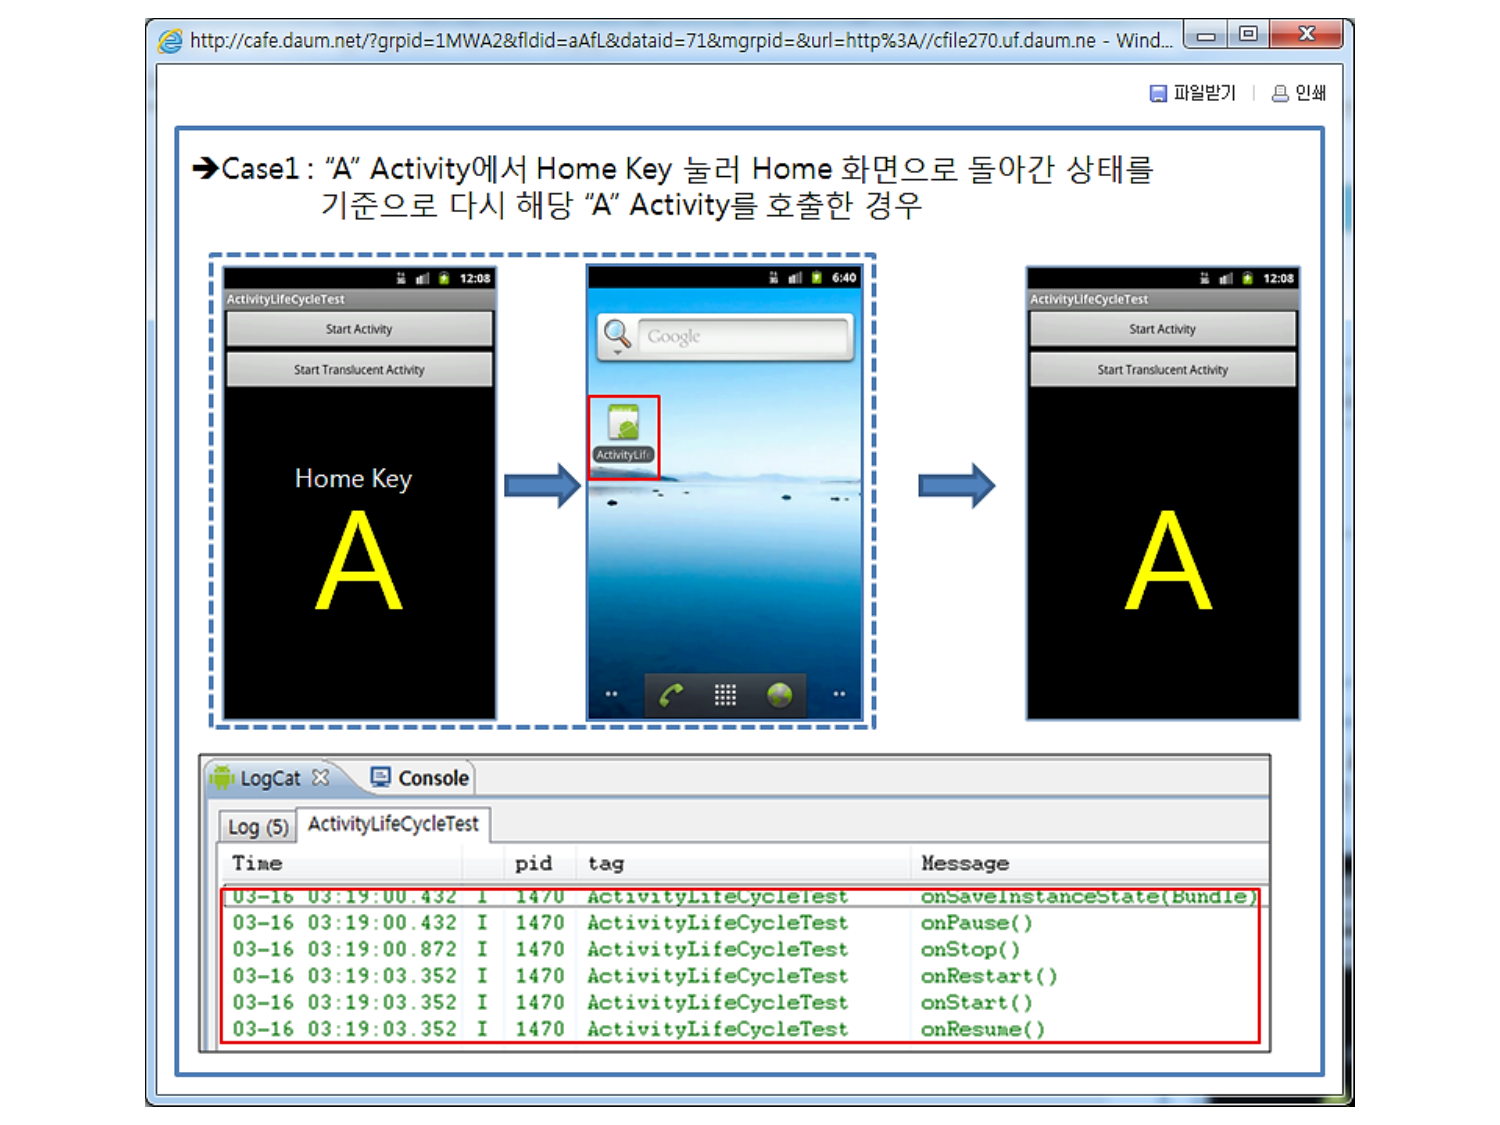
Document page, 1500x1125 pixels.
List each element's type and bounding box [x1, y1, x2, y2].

picture [145, 18, 1355, 1107]
